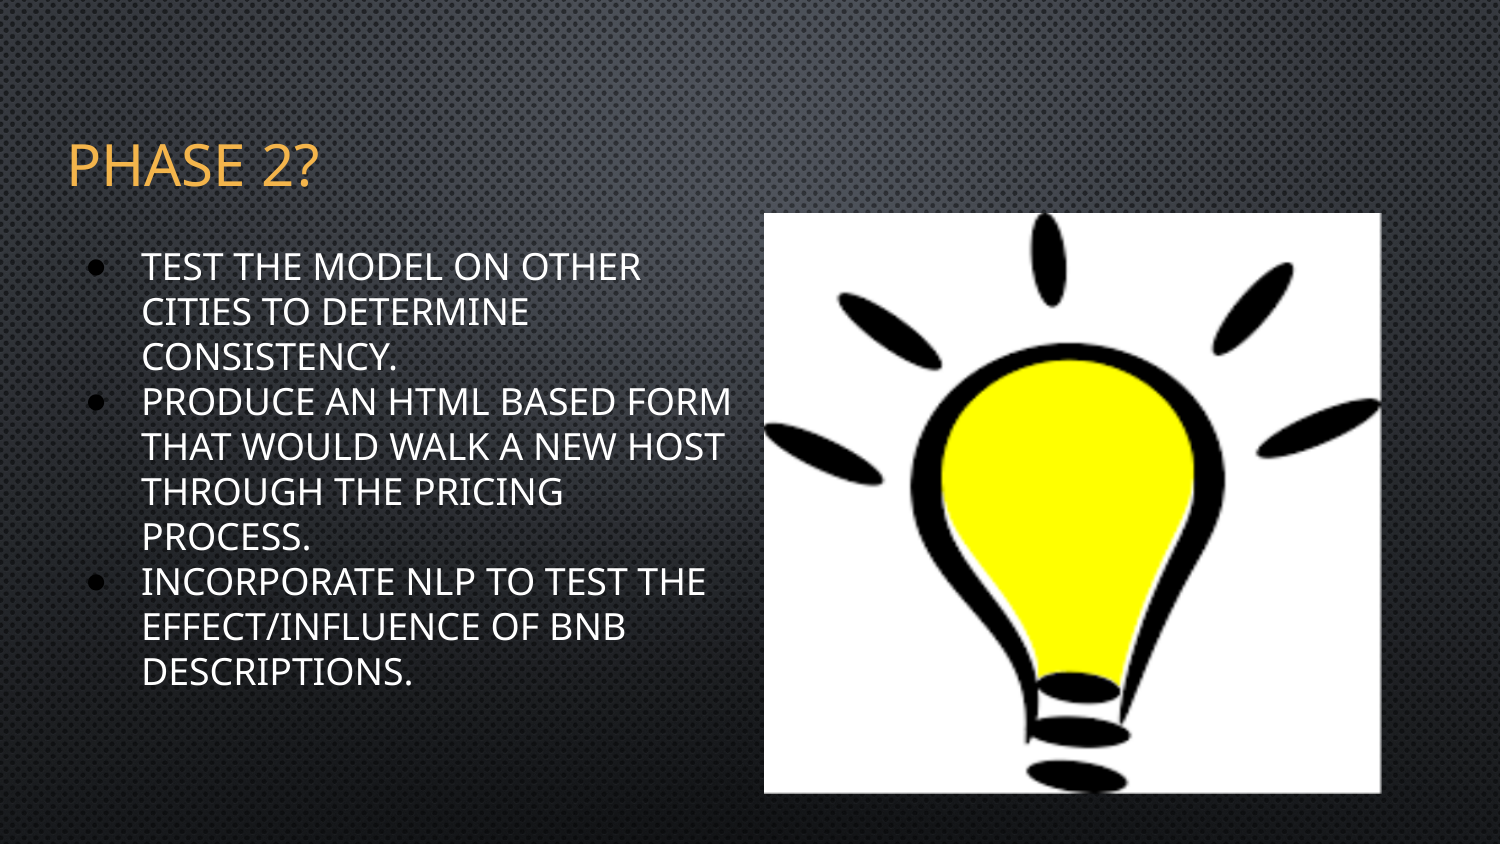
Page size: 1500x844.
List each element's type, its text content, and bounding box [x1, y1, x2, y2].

list Test the model on other cities to determine consistency. Produce an HTML based form that would walk a new host through the pricing process. Incorporate NLP to test the effect/influence of BNB descriptions. [51, 227, 758, 750]
picture [764, 213, 1383, 794]
title Phase 2? [51, 89, 1251, 214]
